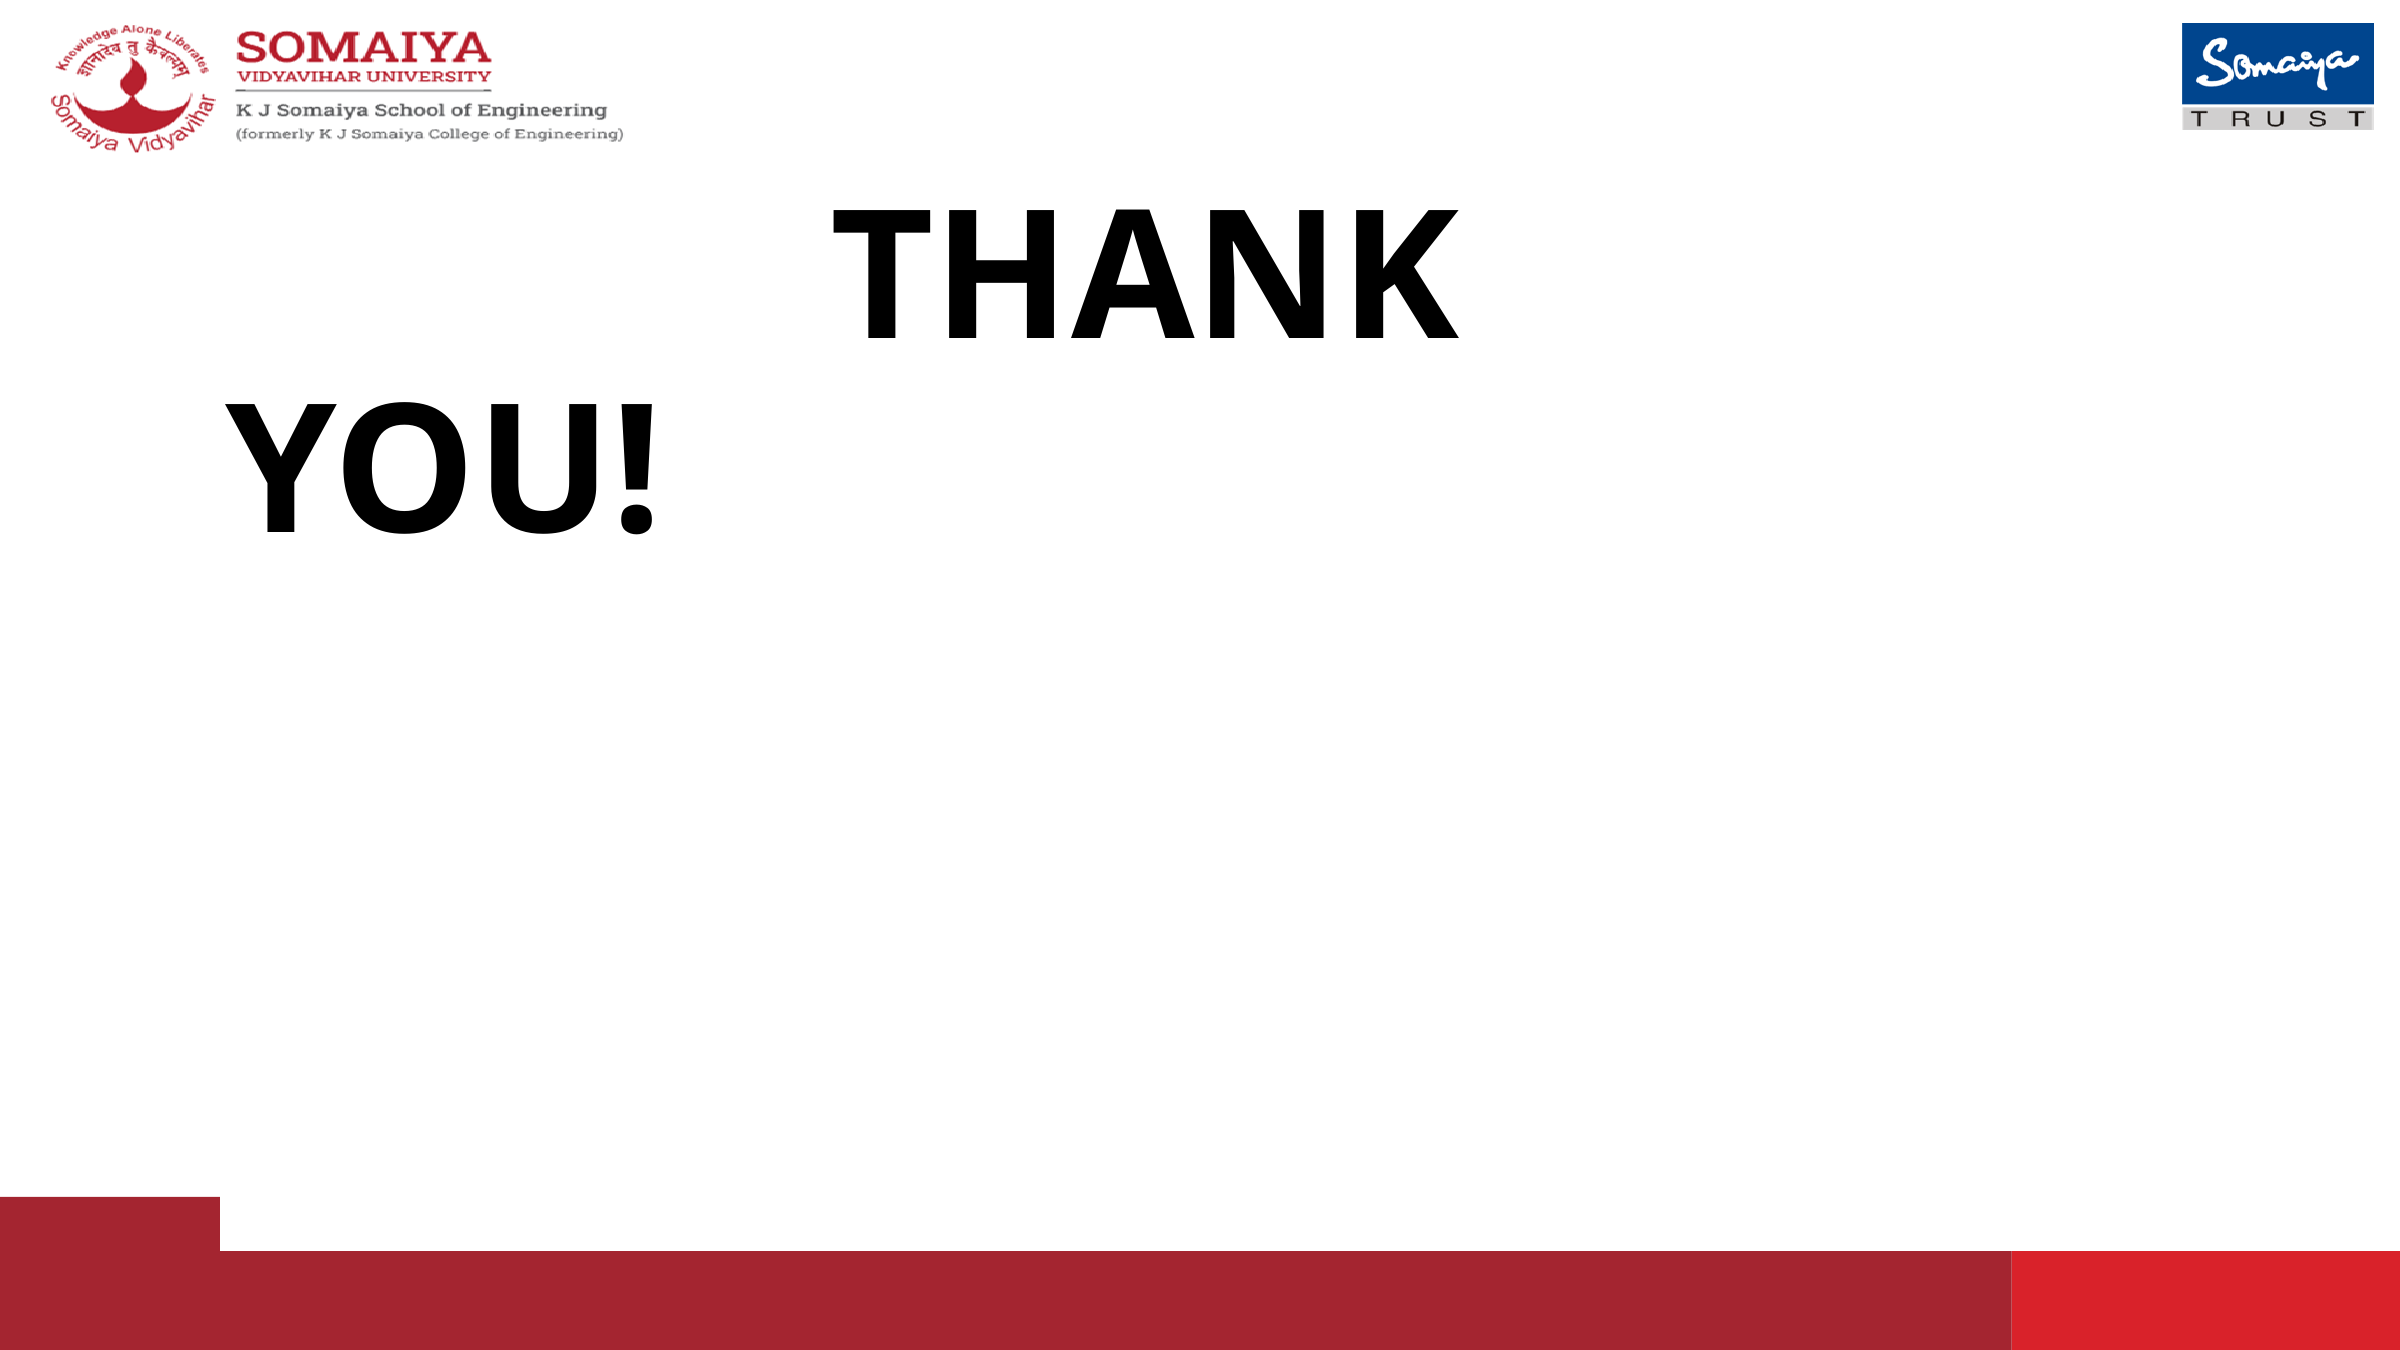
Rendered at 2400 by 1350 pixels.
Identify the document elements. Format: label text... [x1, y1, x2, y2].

picture [2182, 23, 2374, 130]
title THANK YOU! [204, 336, 1940, 582]
picture [0, 0, 671, 161]
